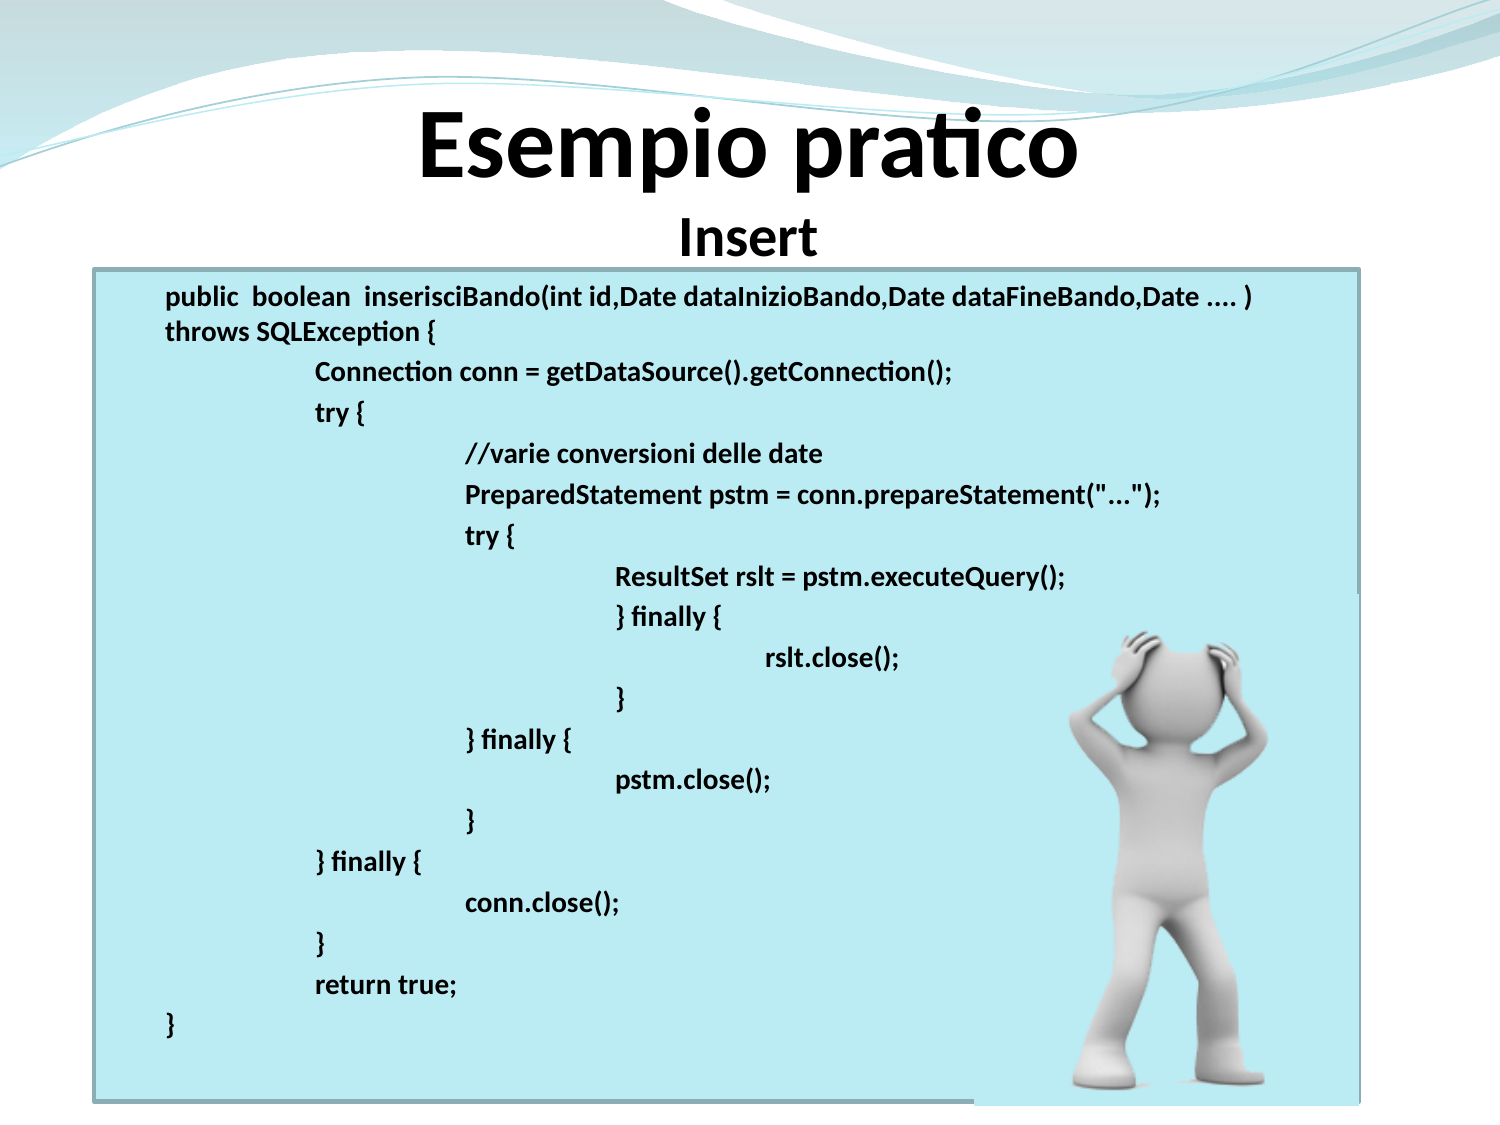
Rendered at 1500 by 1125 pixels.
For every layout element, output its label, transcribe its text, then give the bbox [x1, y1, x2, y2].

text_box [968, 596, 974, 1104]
text_box public boolean inserisciBando(int id,Date dataInizioBando,Date dataFineBando,Date .... ) throws SQLException { Connection conn = getDataSource().getConnection(); try { //varie conversioni delle date PreparedStatement pstm = conn.prepareStatement("..."); try { ResultSet rslt = pstm.executeQuery(); } finally { rslt.close(); } } finally { pstm.close(); } } finally { conn.close(); } return true; } [92, 267, 1361, 1104]
picture [974, 594, 1359, 1107]
text_box Esempio pratico Insert [402, 70, 1096, 267]
